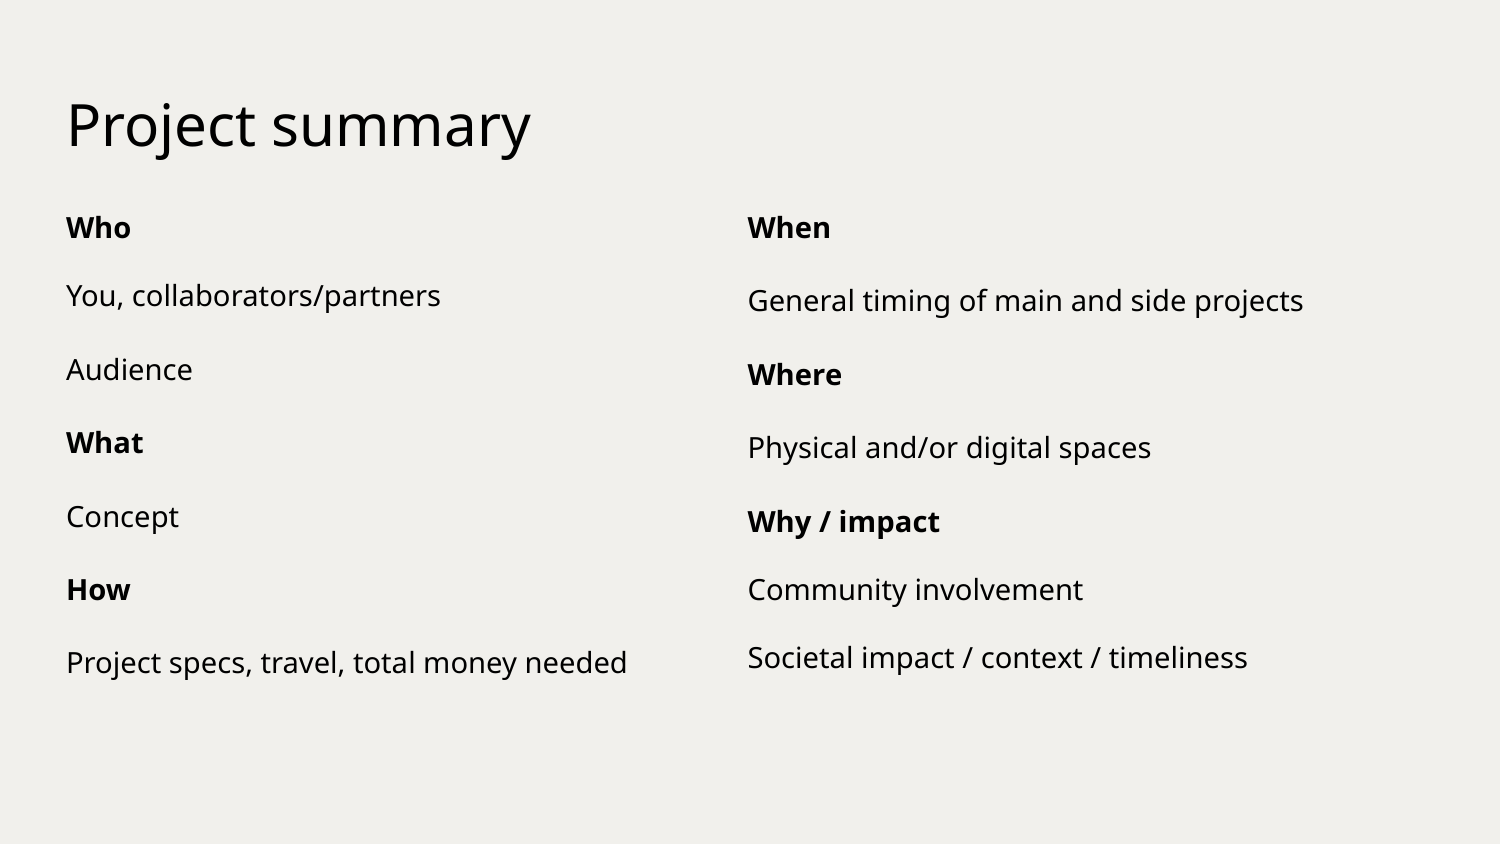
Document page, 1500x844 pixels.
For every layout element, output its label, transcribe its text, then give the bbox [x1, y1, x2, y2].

list When General timing of main and side projects Where Physical and/or digital spaces Why / impact Community involvement Societal impact / context / timeliness [732, 189, 1366, 750]
title Project summary [51, 72, 1449, 167]
list Who You, collaborators/partners Audience What Concept How Project specs, travel, total money needed [51, 189, 685, 750]
